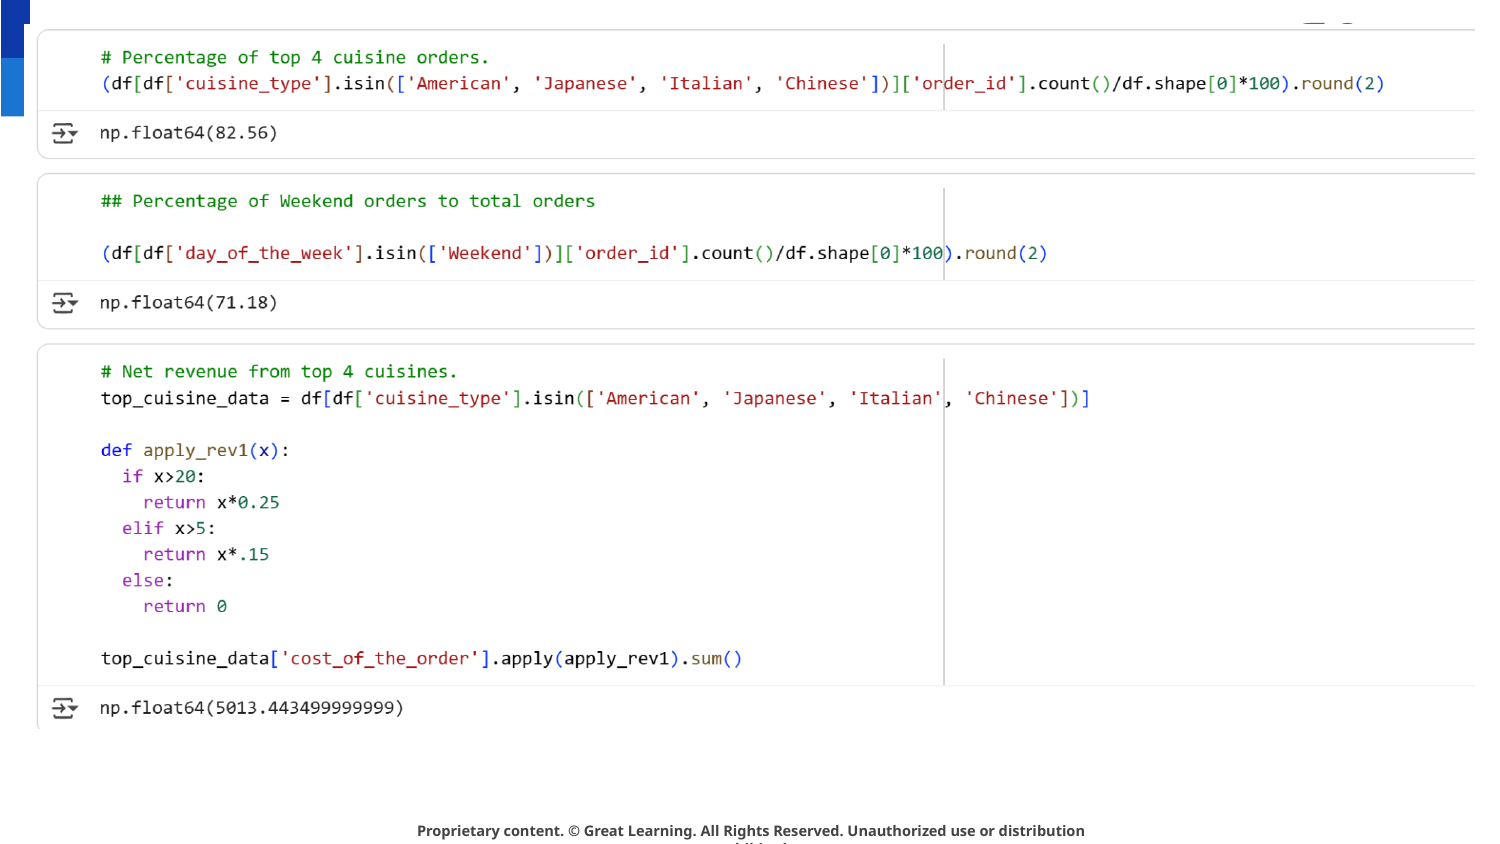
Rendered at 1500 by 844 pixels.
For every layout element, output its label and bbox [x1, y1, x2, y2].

picture [24, 11, 1487, 729]
